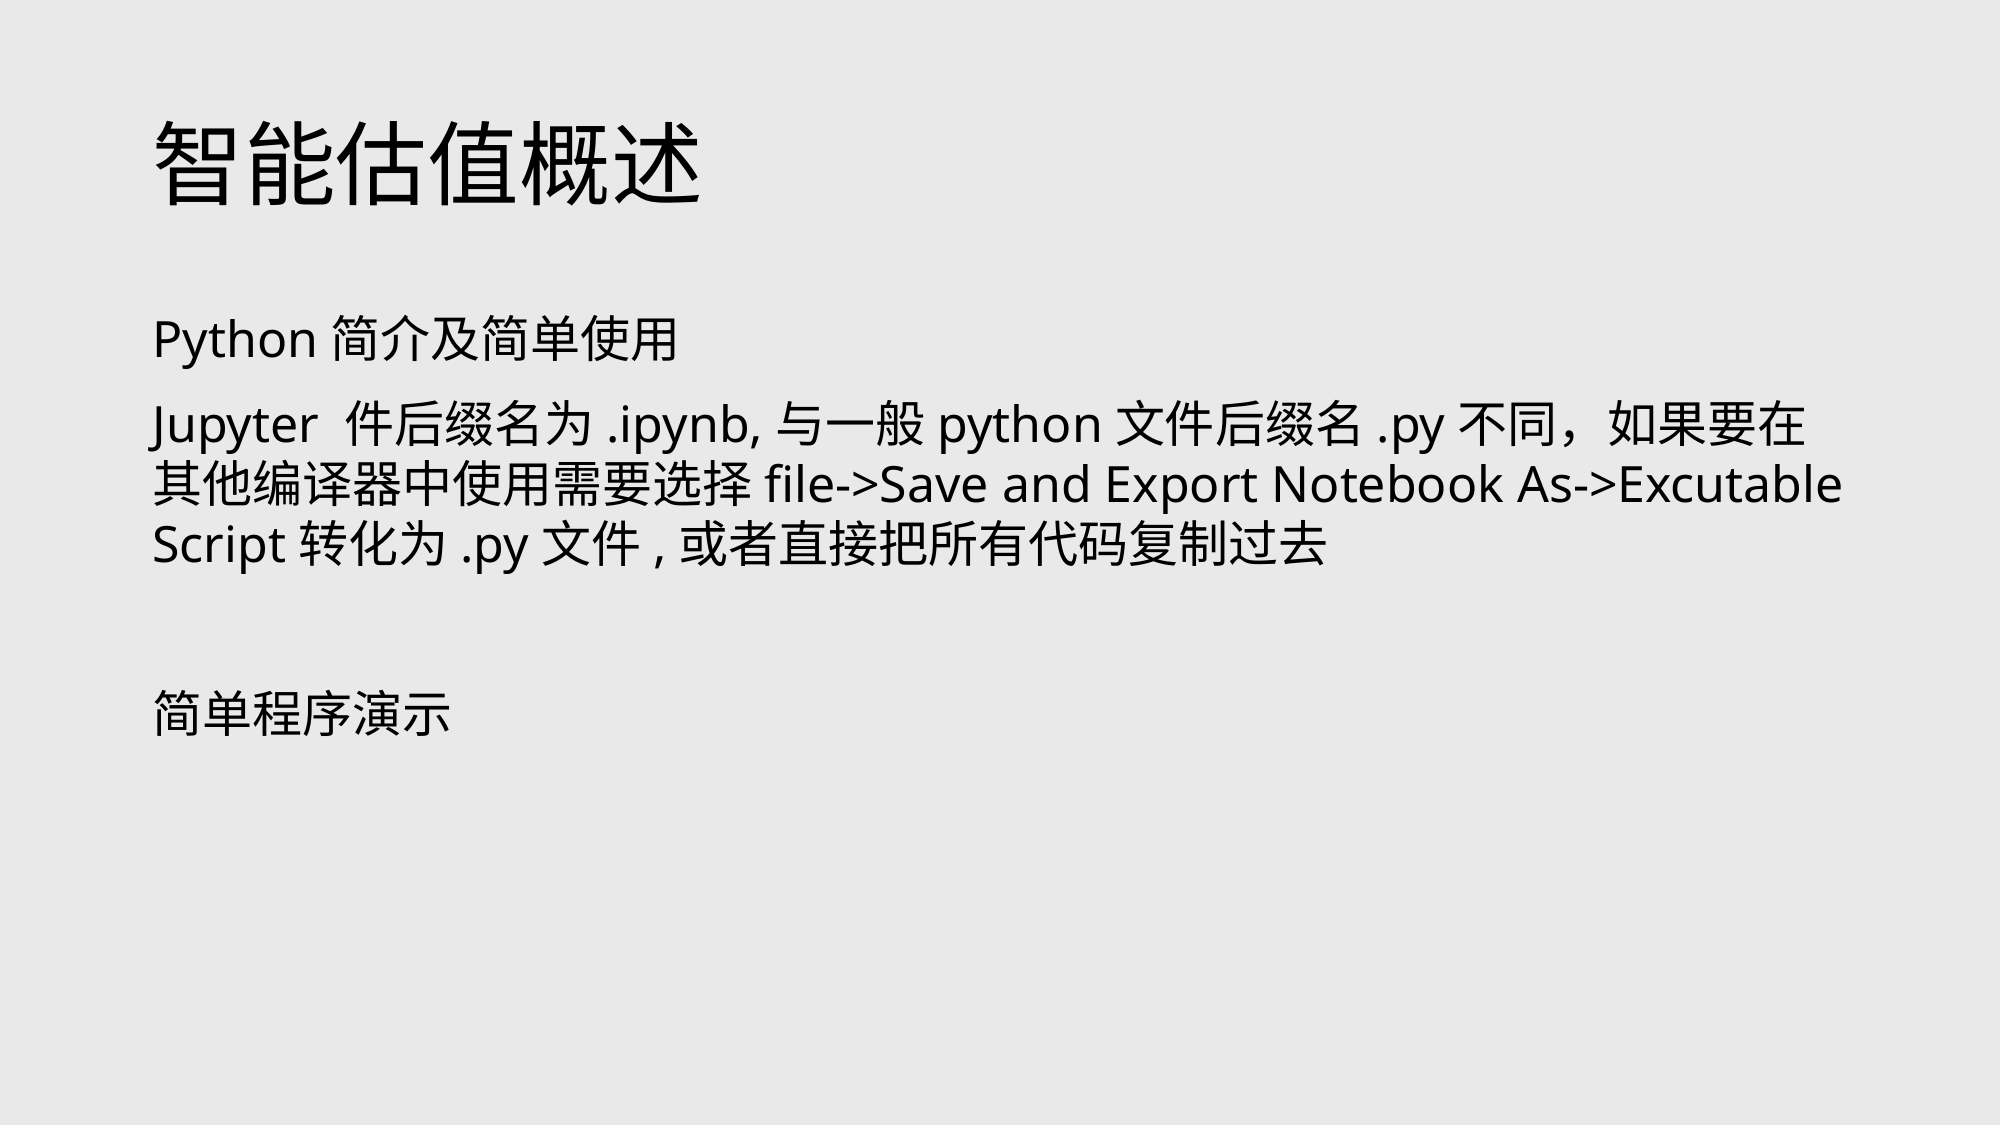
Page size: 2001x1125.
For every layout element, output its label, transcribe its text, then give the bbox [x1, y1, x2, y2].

title 智能估值概述 [137, 59, 1863, 278]
list Python简介及简单使用 Jupyter 件后缀名为.ipynb,与一般python文件后缀名.py不同，如果要在其他编译器中使用需要选择file->Save and Export Notebook As->Excutable Script转化为.py文件,或者直接把所有代码复制过去 简单程序演示 [137, 299, 1863, 1066]
